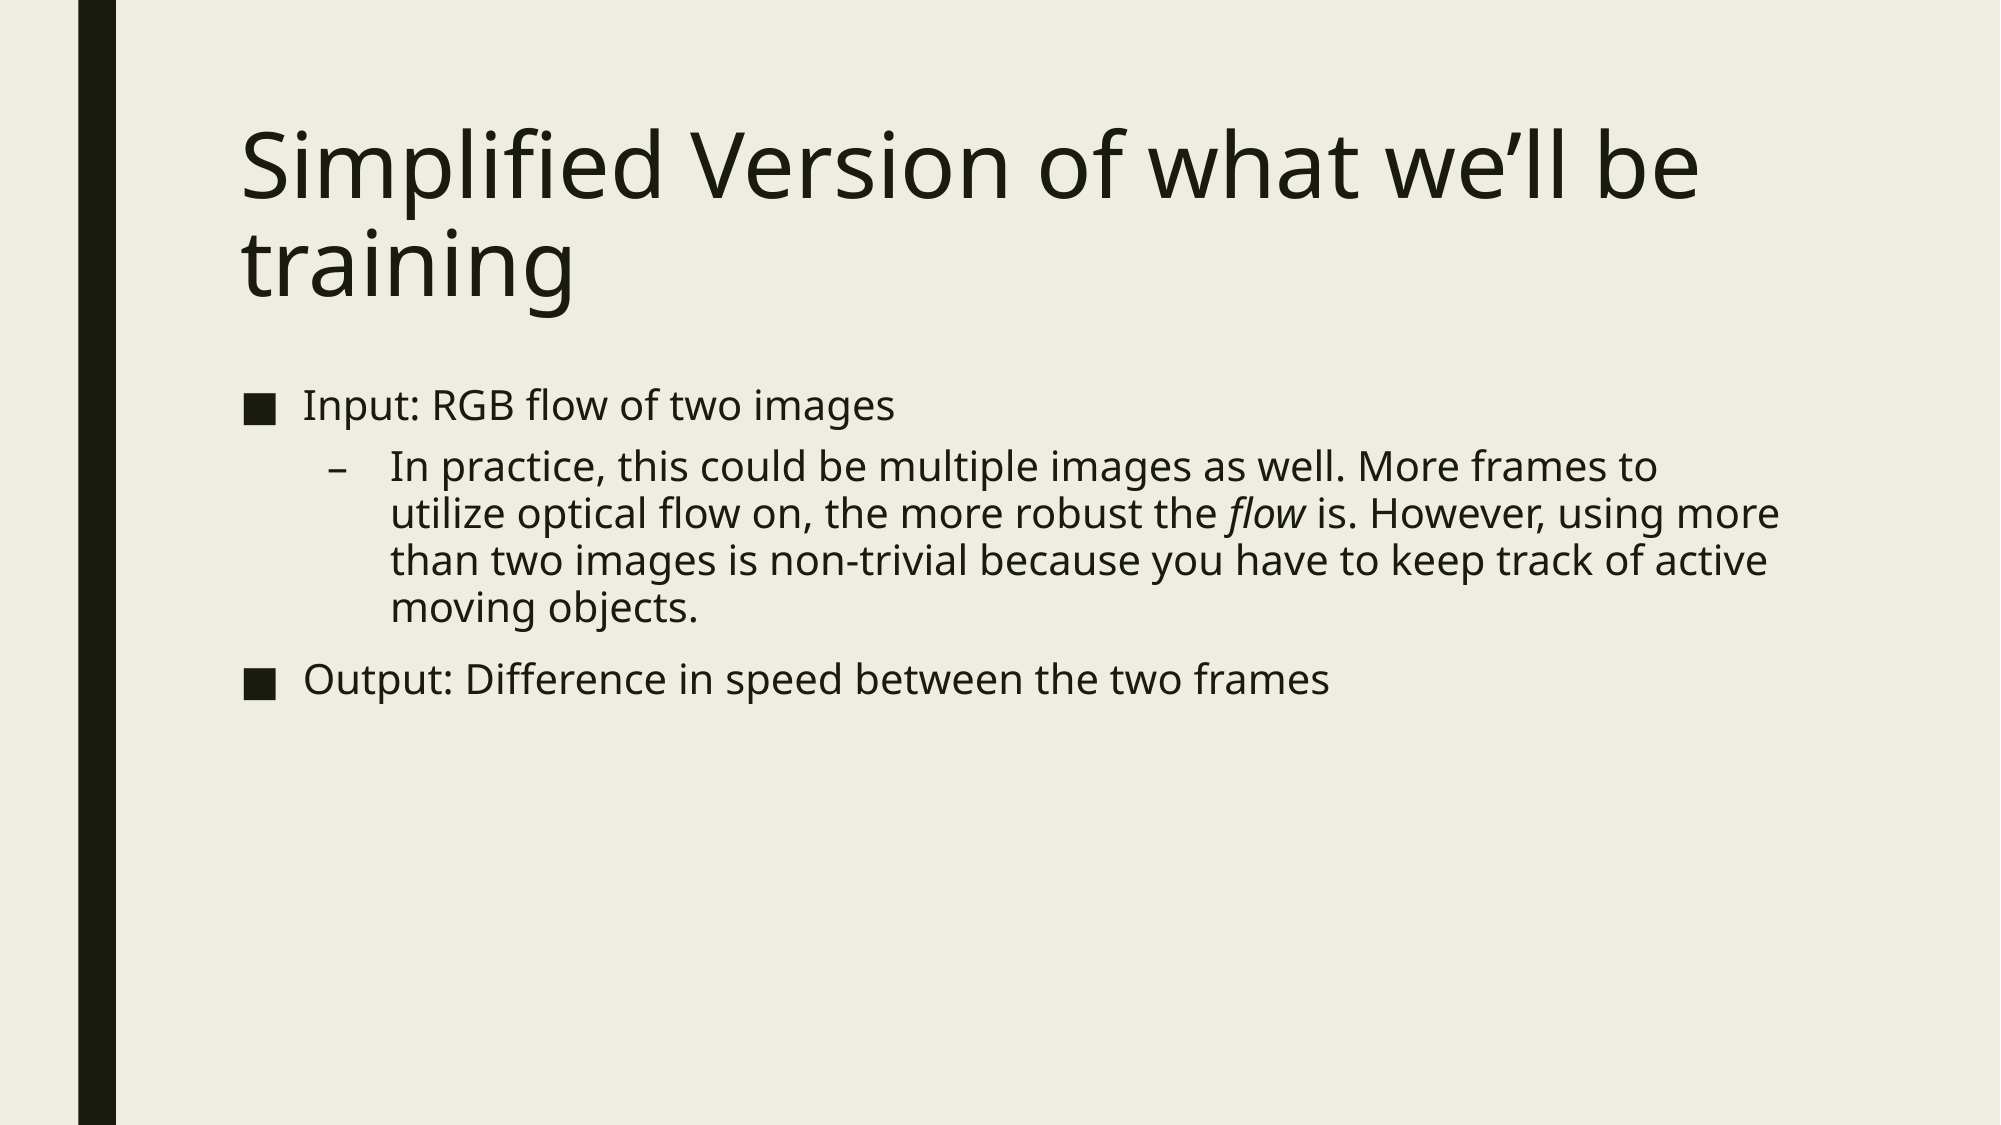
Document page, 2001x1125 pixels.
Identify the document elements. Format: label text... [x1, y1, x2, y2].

list Input: RGB flow of two images In practice, this could be multiple images as well. More frames to utilize optical flow on, the more robust the flow is. However, using more than two images is non-trivial because you have to keep track of active moving objects. Output: Difference in speed between the two frames [225, 375, 1800, 963]
title Simplified Version of what we’ll be training [225, 112, 1800, 357]
